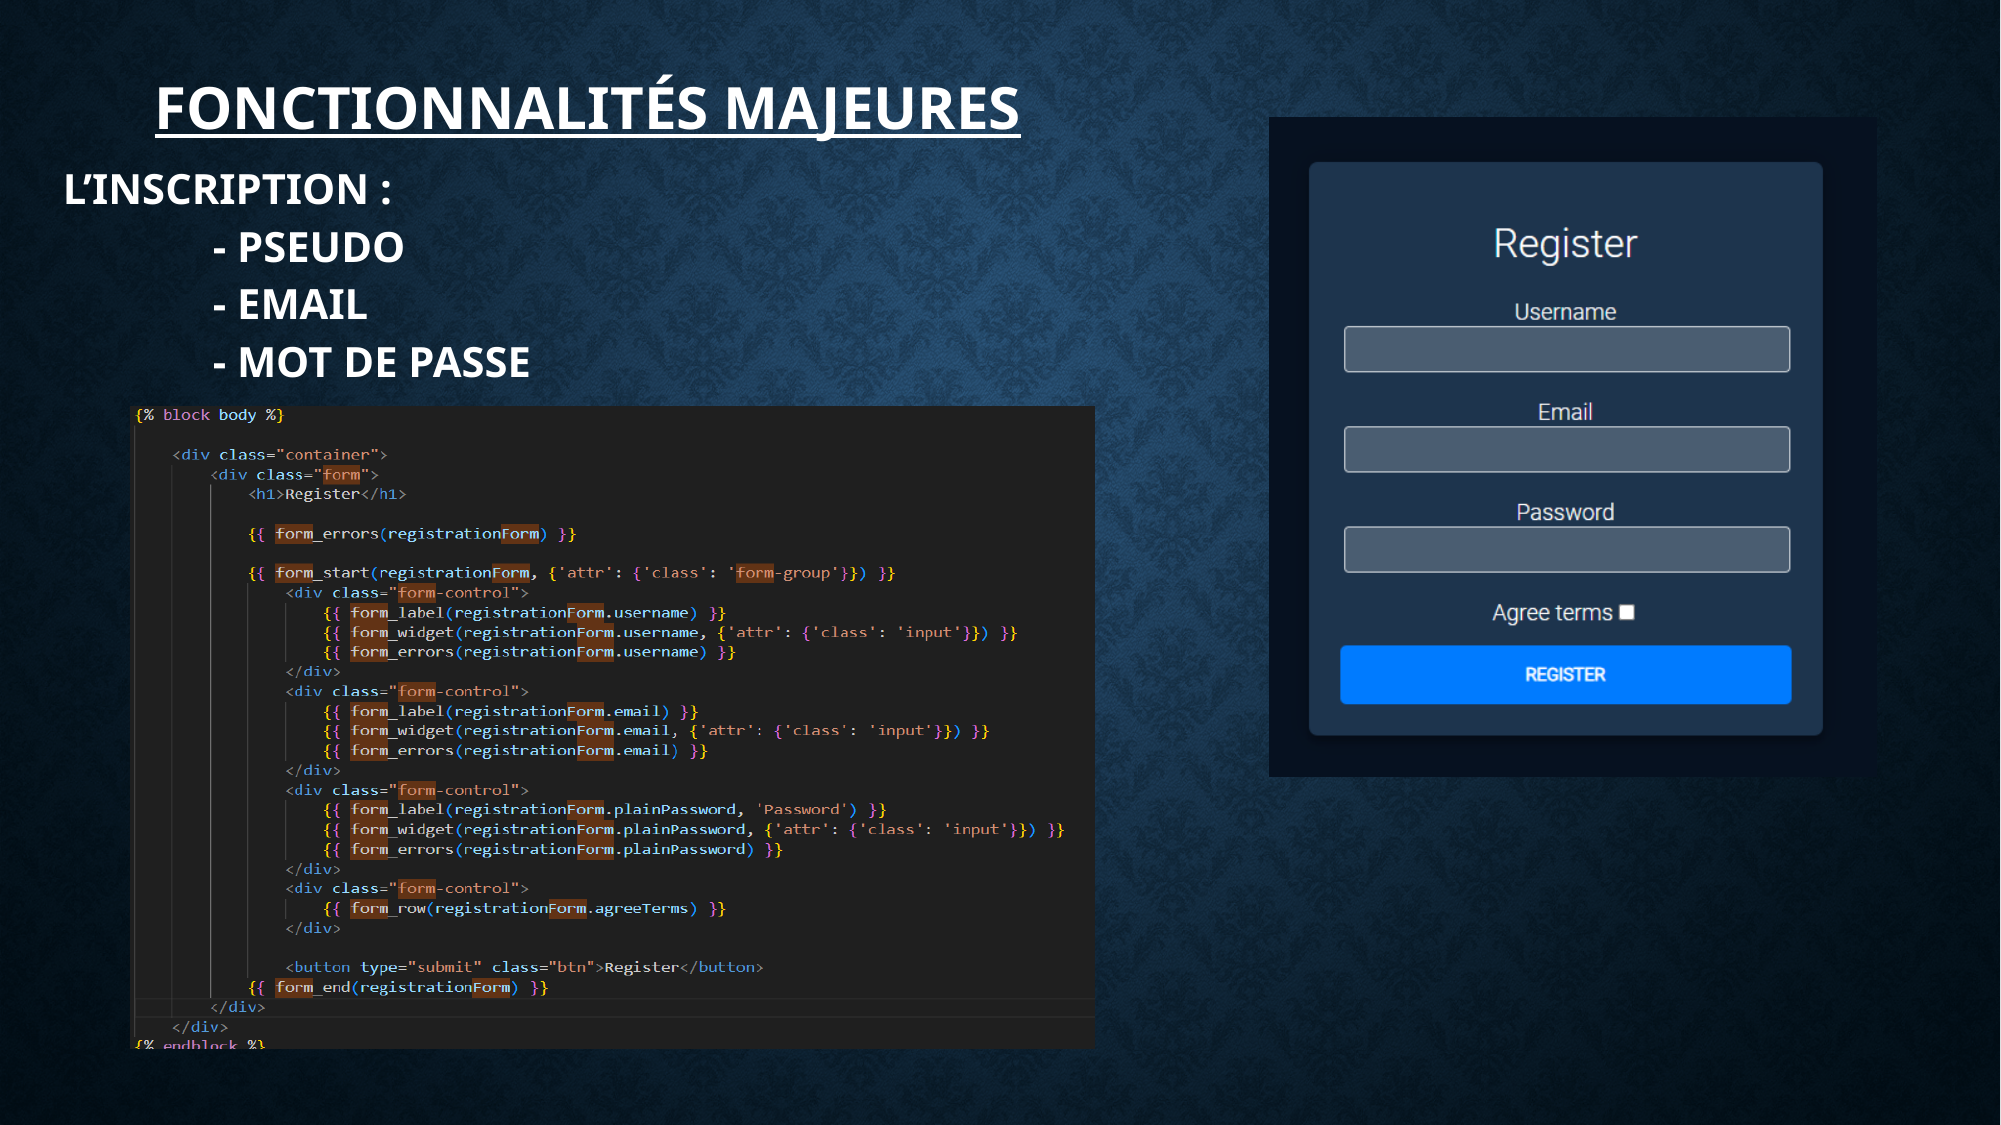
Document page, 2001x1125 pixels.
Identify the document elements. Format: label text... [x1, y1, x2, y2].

text_box L’inscription : - Pseudo - EMAIL - mot de passe [48, 140, 731, 623]
picture [1269, 117, 1877, 777]
title Fonctionnalités majeurEs [13, 45, 1036, 312]
picture [130, 405, 1096, 1050]
